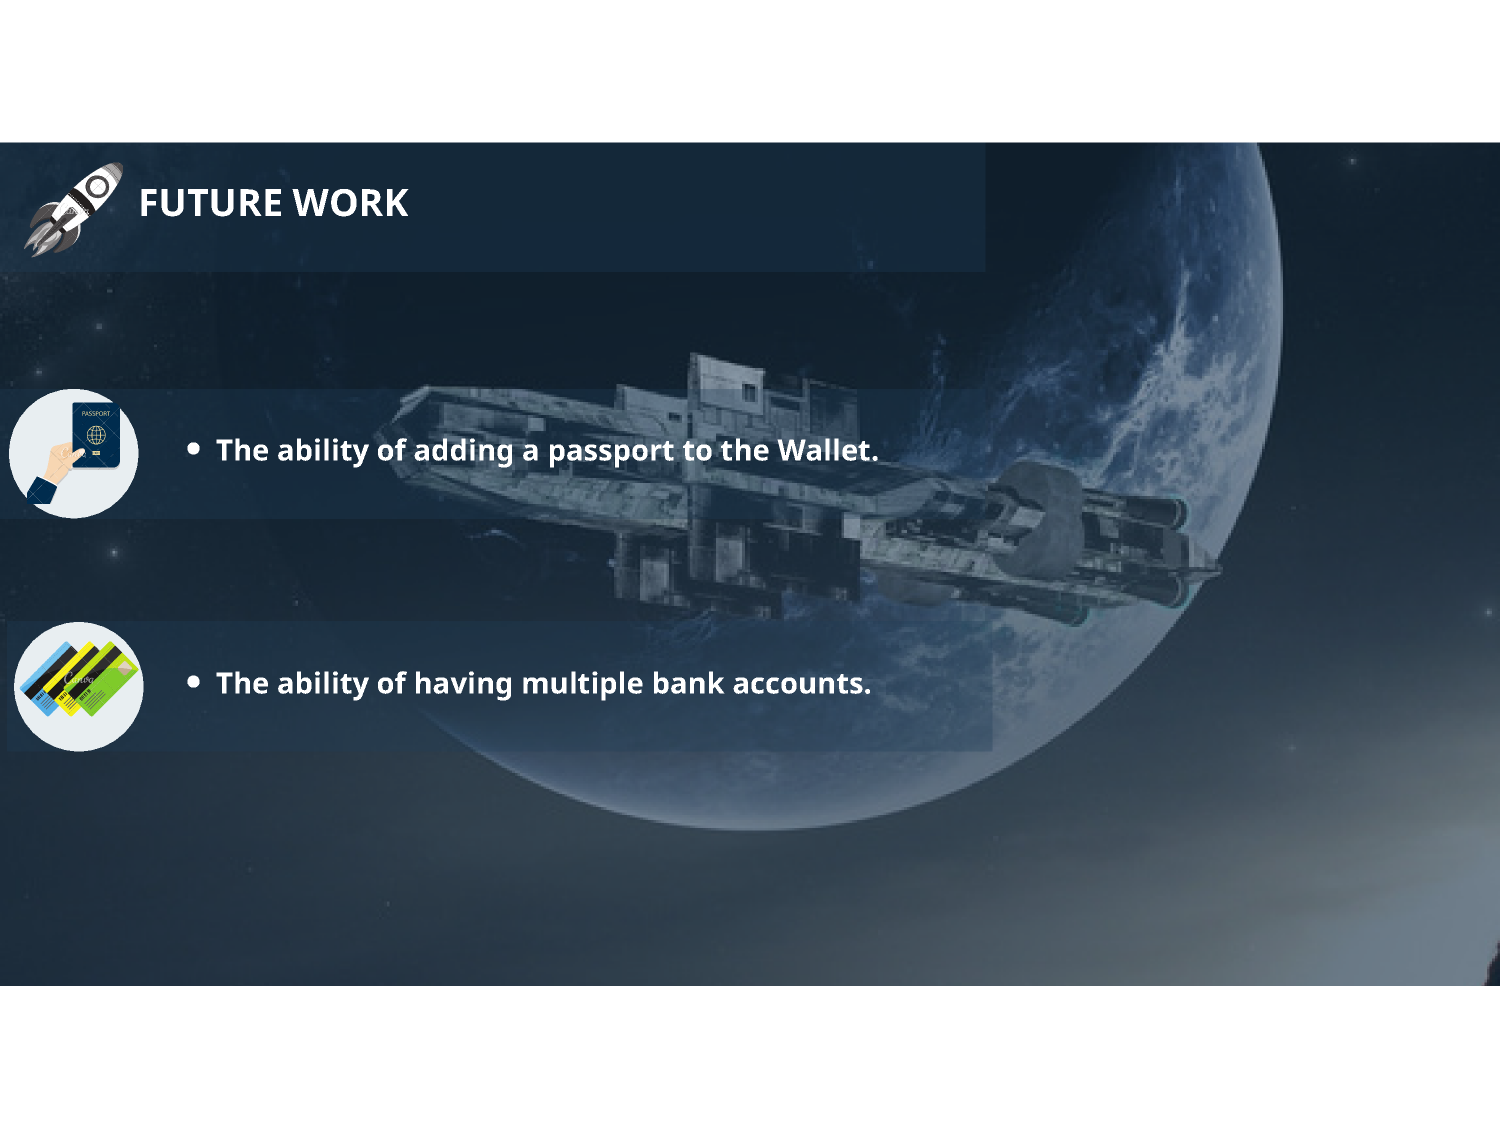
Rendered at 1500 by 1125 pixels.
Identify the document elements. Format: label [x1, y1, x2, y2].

picture [0, 141, 1500, 987]
